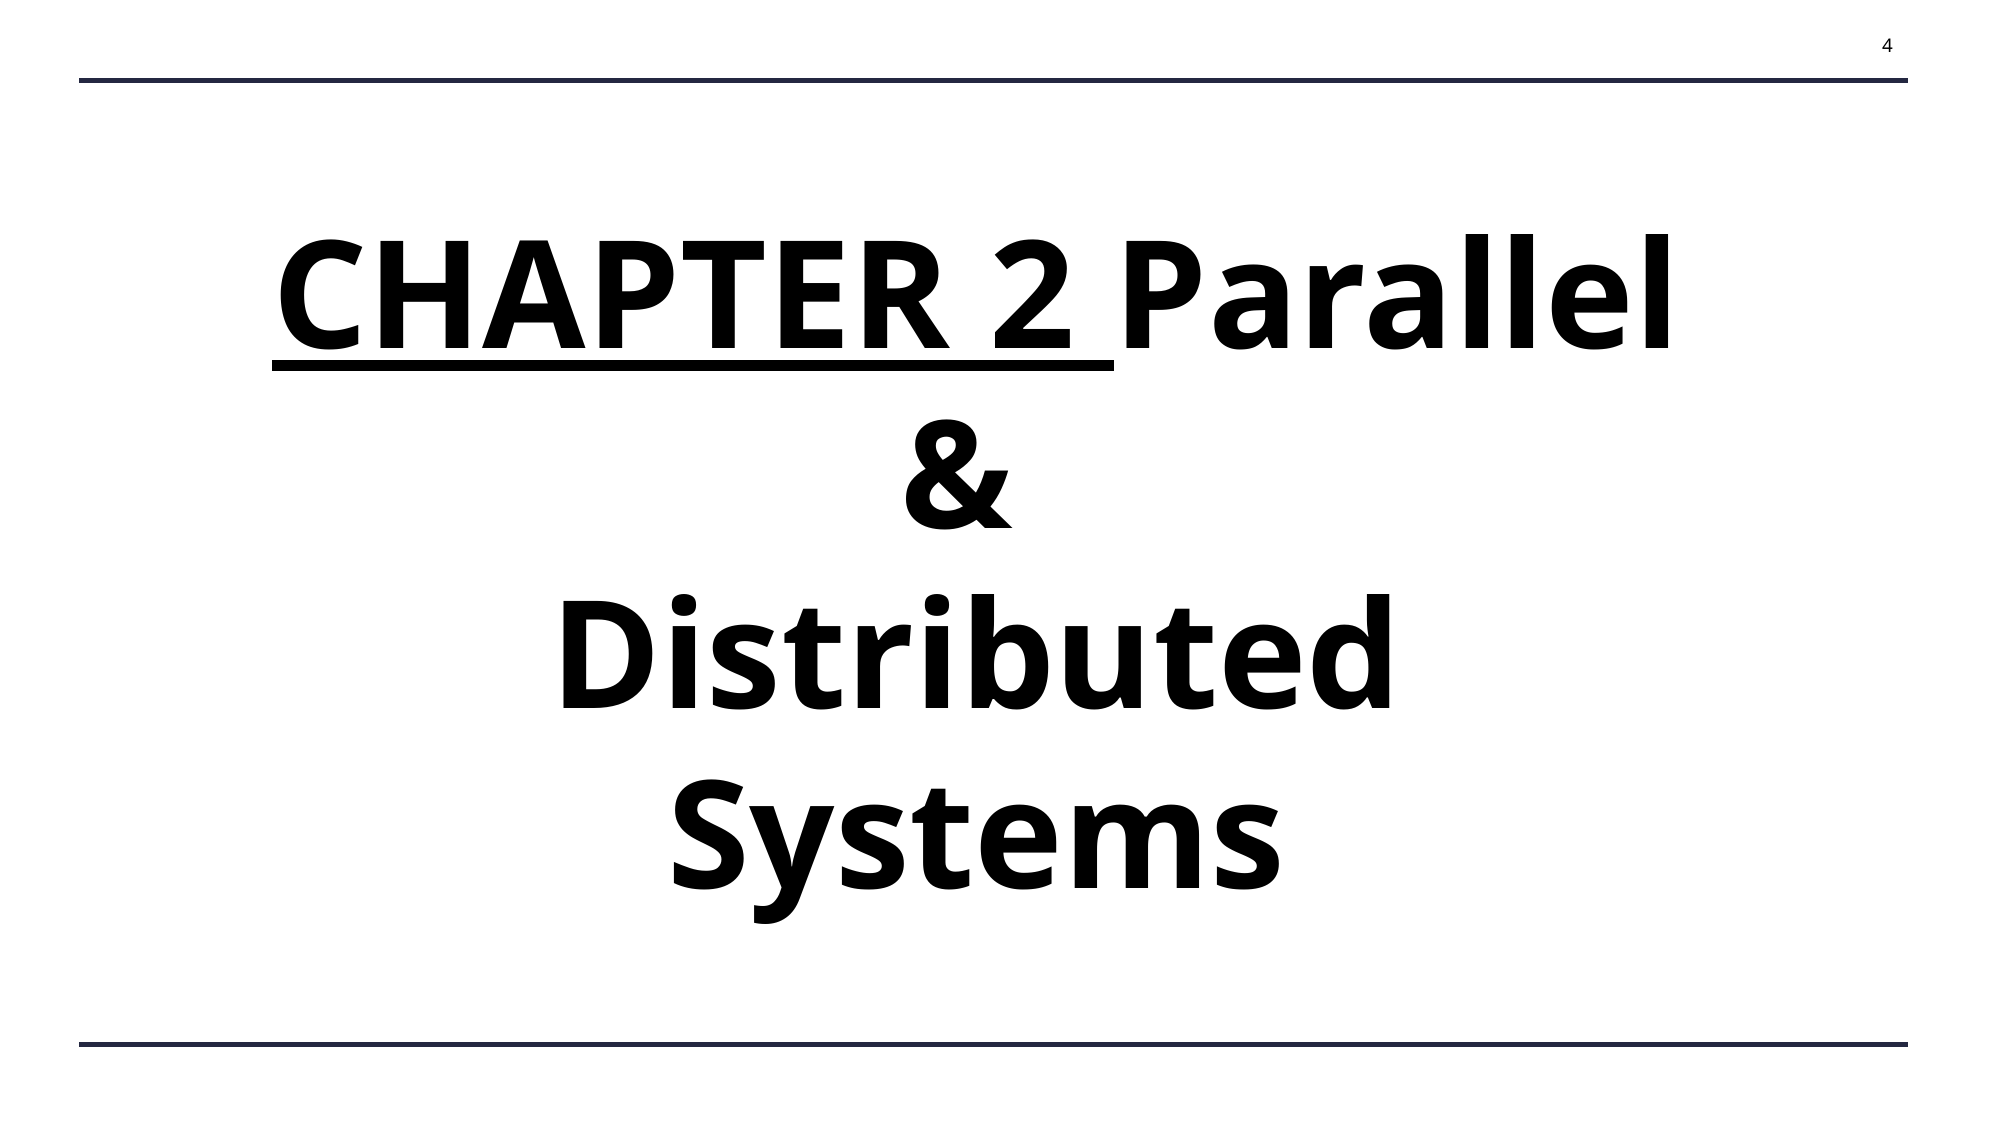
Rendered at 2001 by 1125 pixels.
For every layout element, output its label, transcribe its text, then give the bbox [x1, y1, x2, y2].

slide_number 4 [1802, 16, 1908, 77]
text_box CHAPTER 2 Parallel & Distributed Systems [253, 191, 1700, 927]
